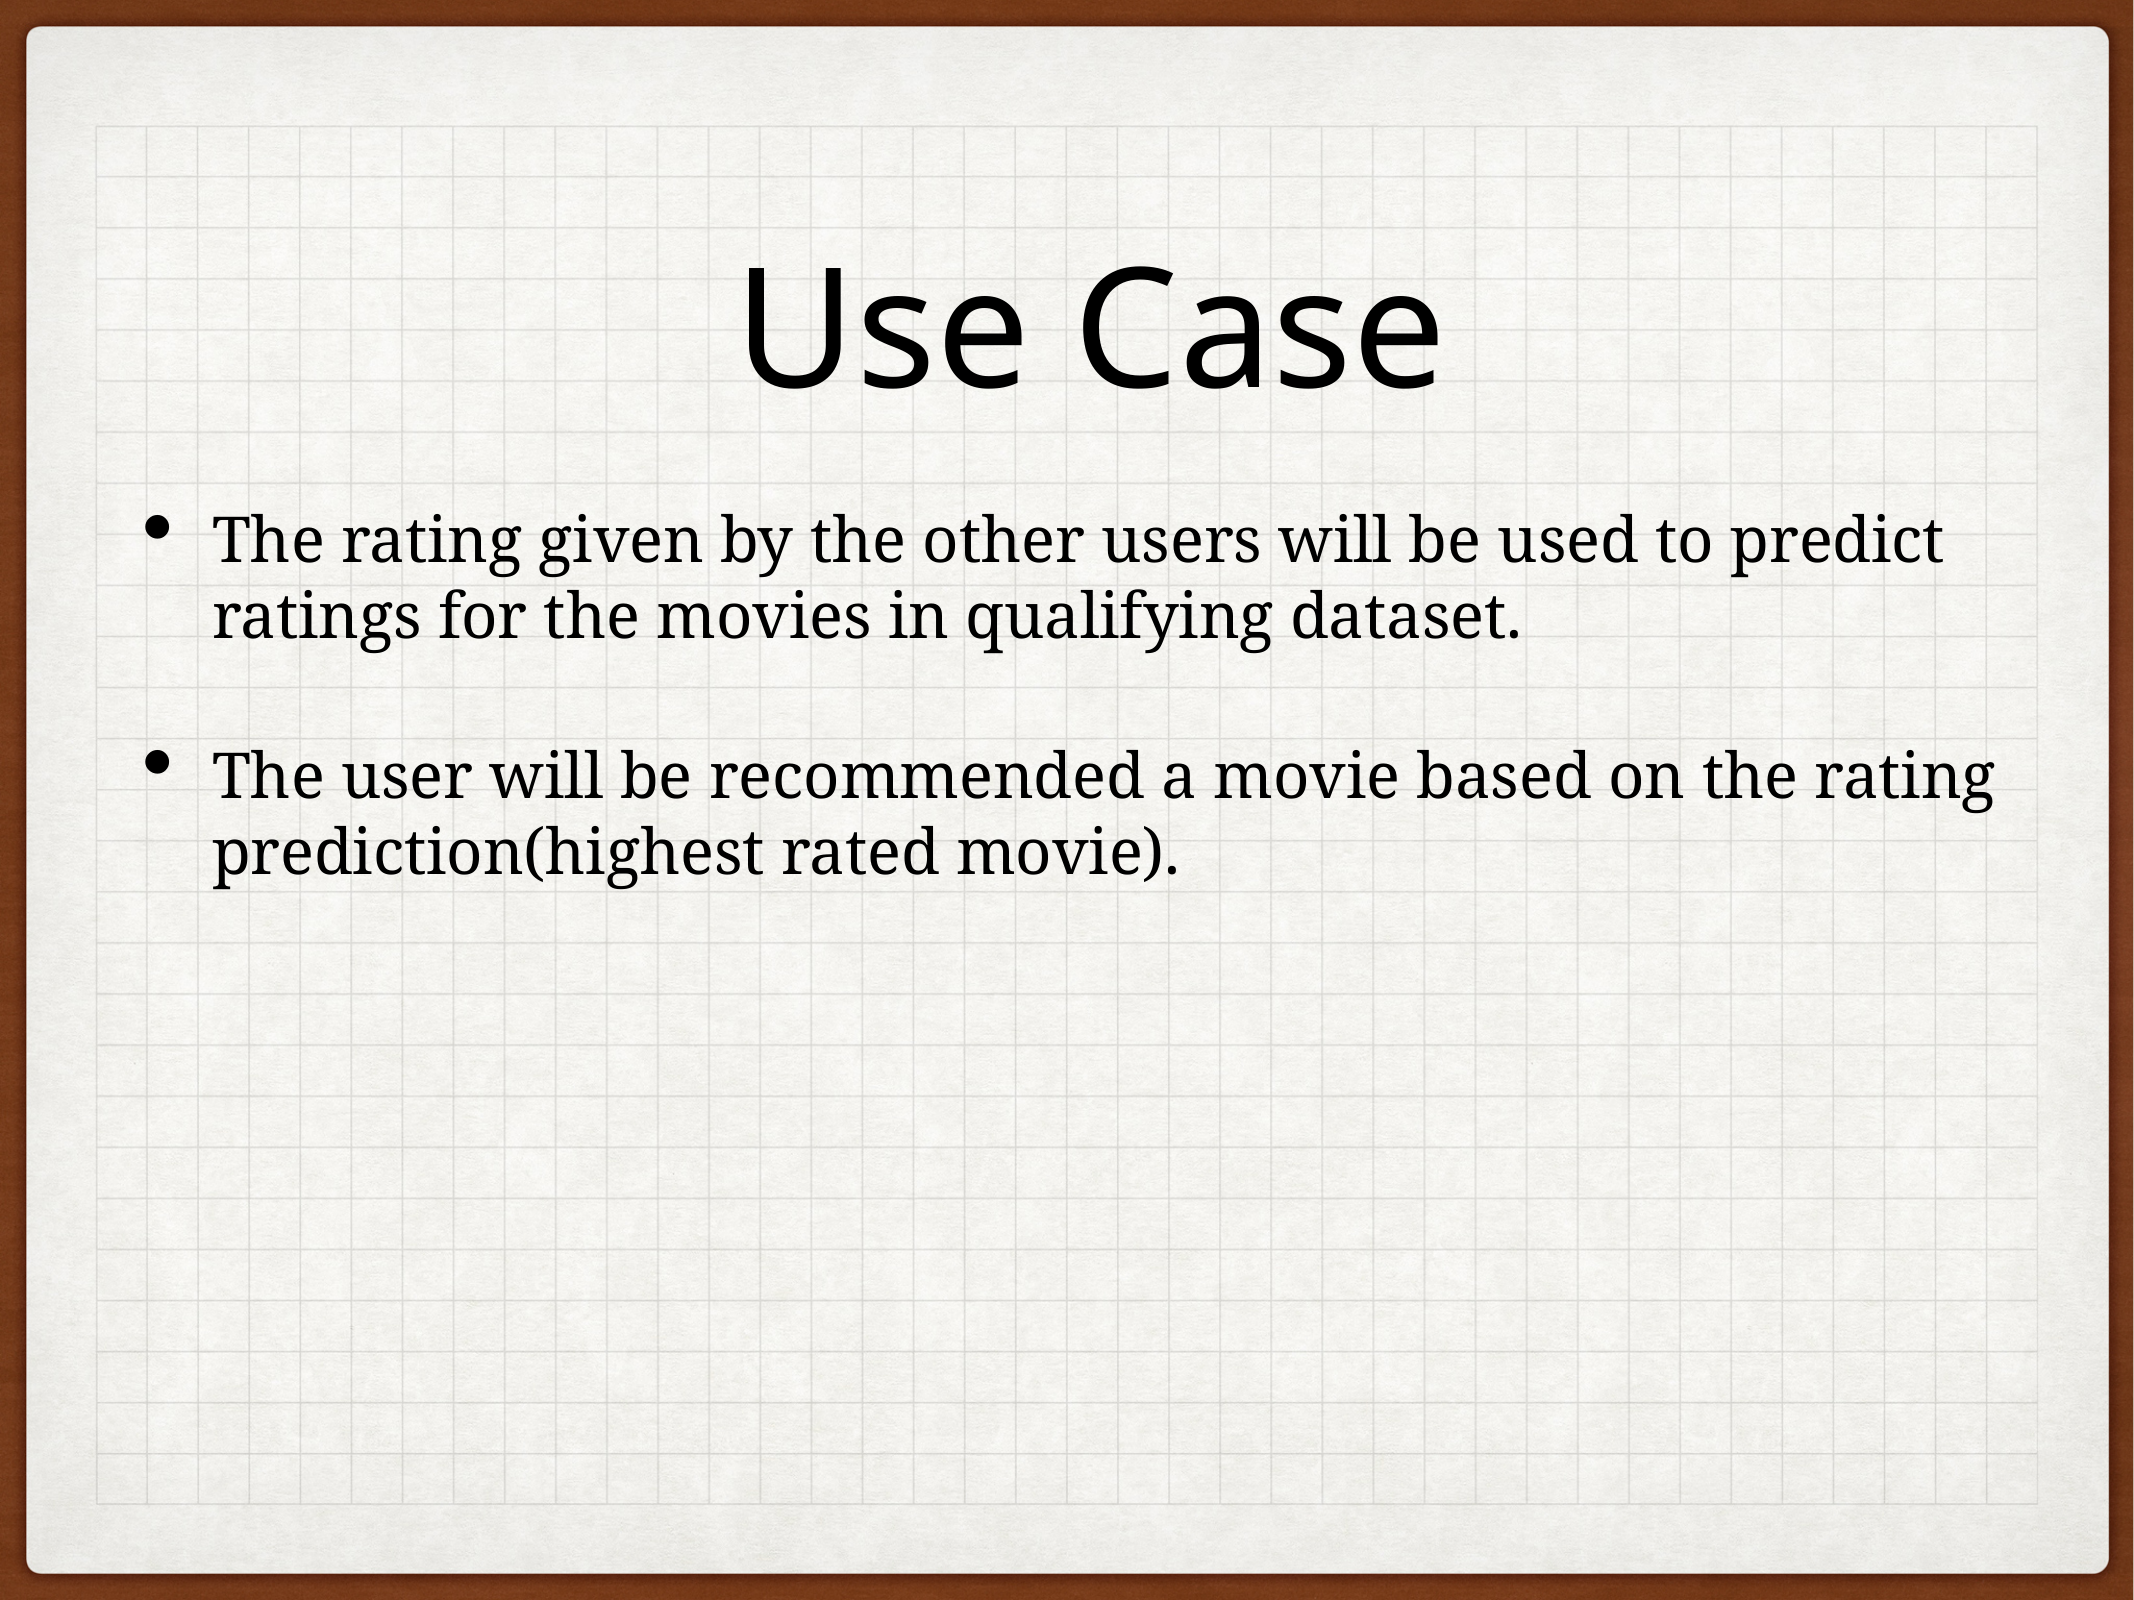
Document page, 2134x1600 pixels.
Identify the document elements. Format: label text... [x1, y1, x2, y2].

picture [0, 0, 2134, 1600]
title Use Case [157, 198, 2024, 443]
text_box The rating given by the other users will be used to predict ratings for the movies in qualifying dataset. The user will be recommended a movie based on the rating prediction(highest rated movie). [134, 491, 2047, 896]
